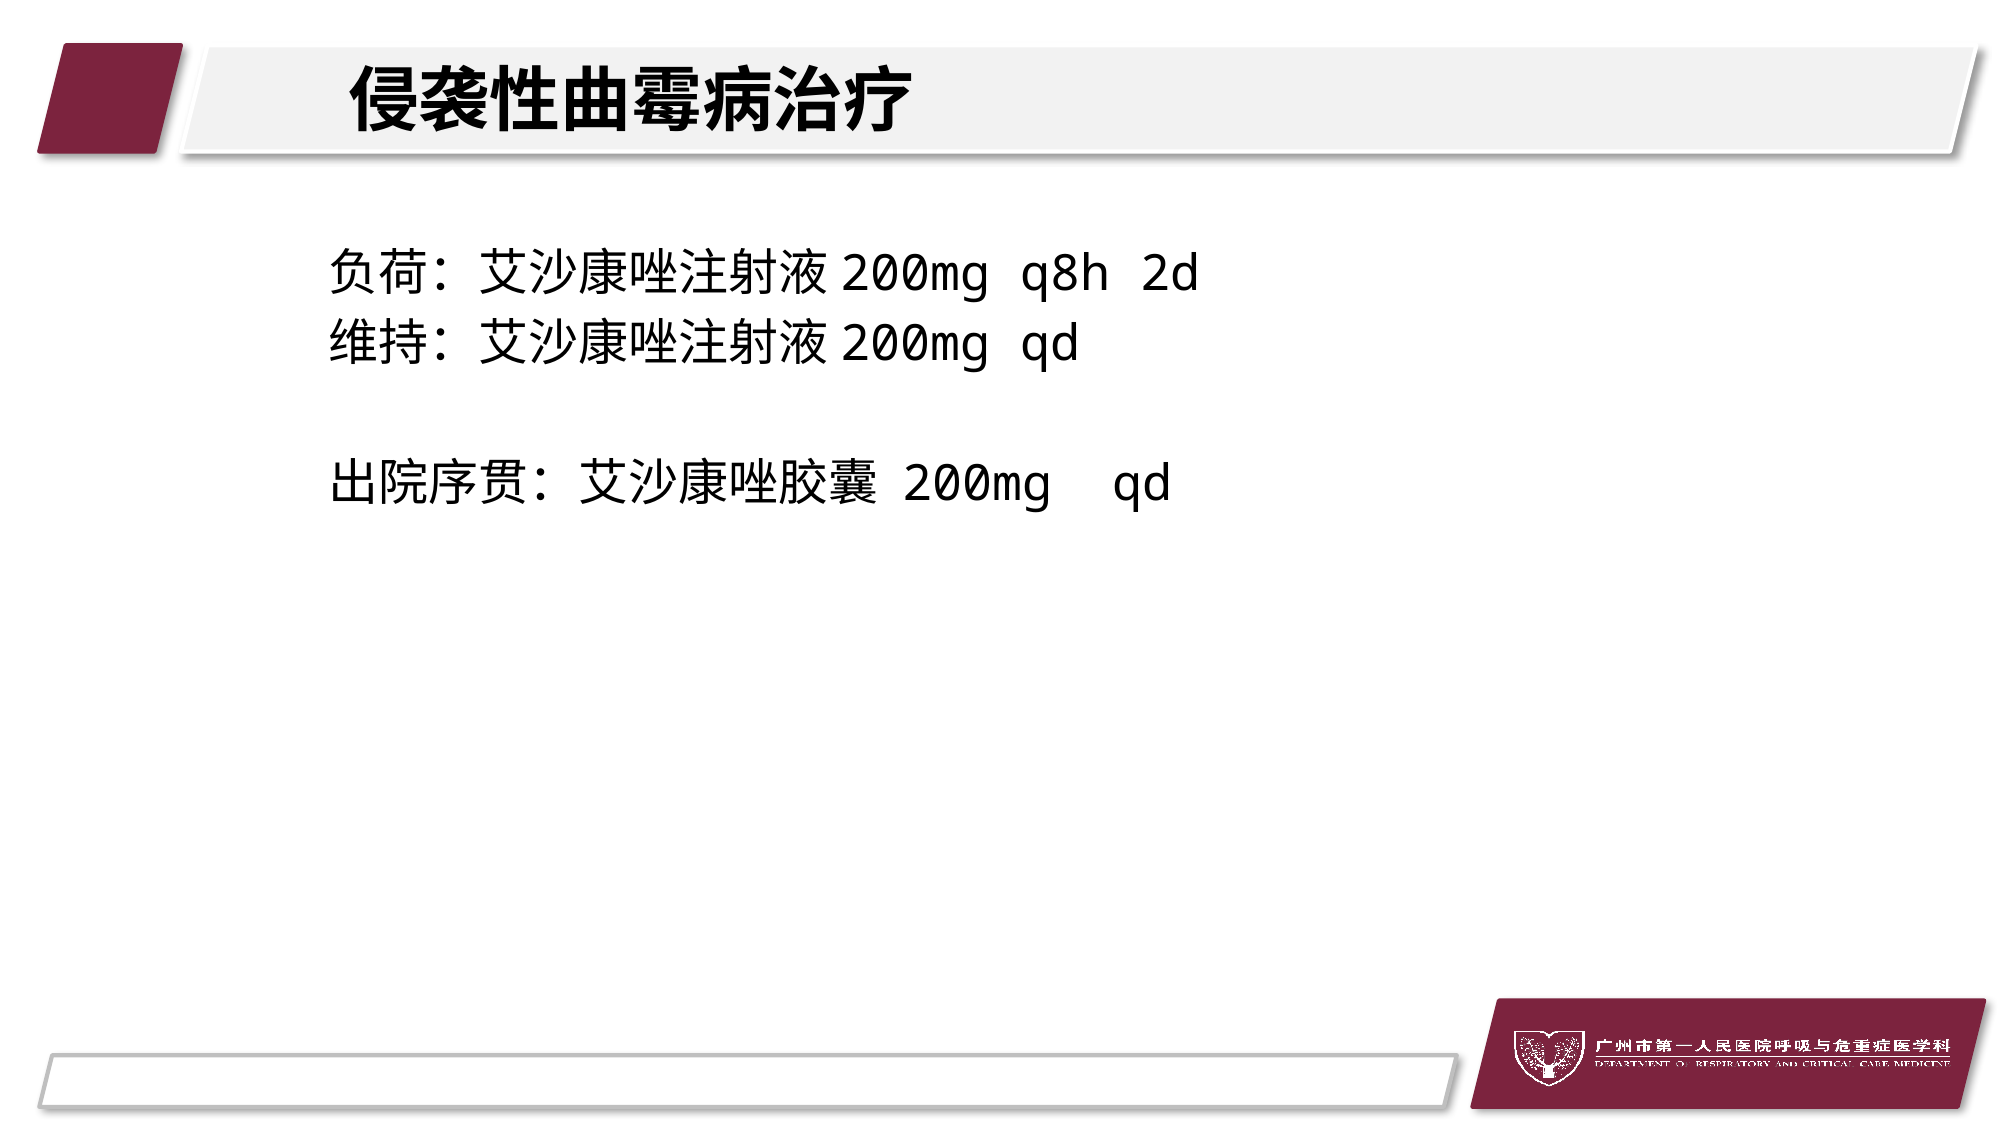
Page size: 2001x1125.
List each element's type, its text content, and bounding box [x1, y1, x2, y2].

title 侵袭性曲霉病治疗 [333, 3, 2000, 191]
list 负荷：艾沙康唑注射液200mg q8h 2d 维持：艾沙康唑注射液200mg qd 出院序贯：艾沙康唑胶囊 200mg qd [267, 232, 1850, 743]
